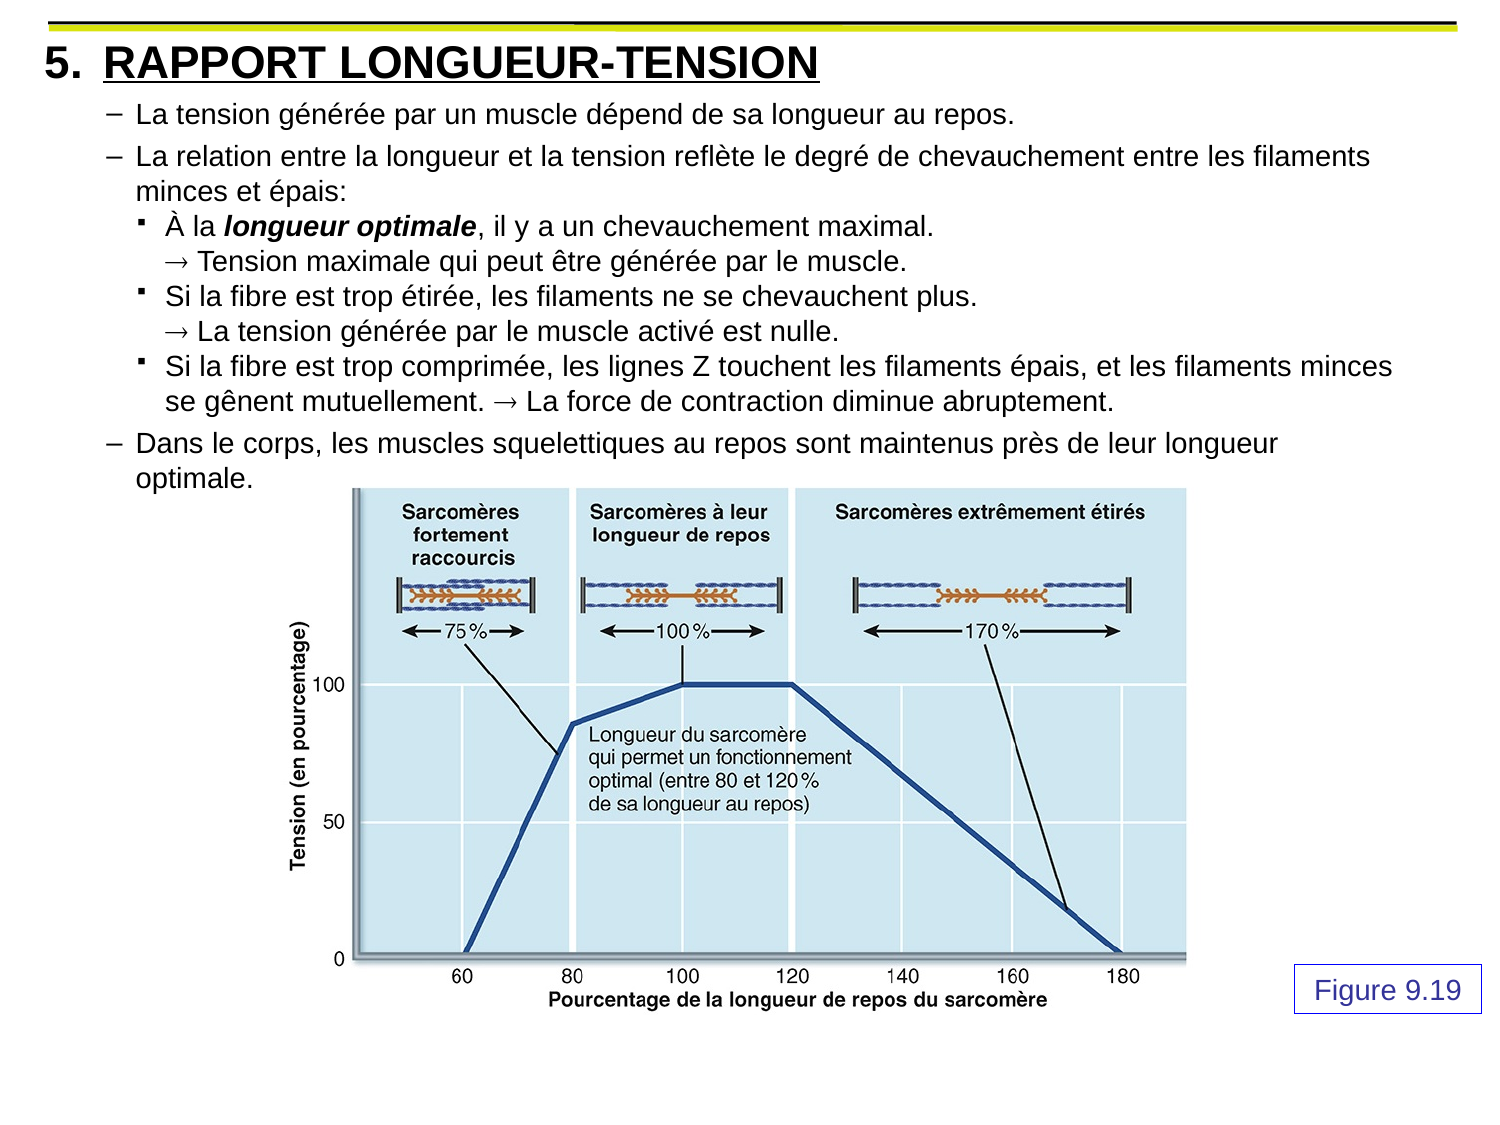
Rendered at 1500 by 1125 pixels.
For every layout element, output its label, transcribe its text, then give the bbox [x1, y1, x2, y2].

picture [271, 471, 1201, 1015]
list 5. RAPPORT LONGUEUR-TENSION [35, 36, 839, 88]
text_box La tension générée par un muscle dépend de sa longueur au repos. La relation entre la longueur et la tension reflète le degré de chevauchement entre les filaments minces et épais: À la longueur optimale, il y a un chevauchement maximal.  Tension maximale qui peut être générée par le muscle. Si la fibre est trop étirée, les filaments ne se chevauchent plus.  La tension générée par le muscle activé est nulle. Si la fibre est trop comprimée, les lignes Z touchent les filaments épais, et les filaments minces se gênent mutuellement.  La force de contraction diminue abruptement. Dans le corps, les muscles squelettiques au repos sont maintenus près de leur longueur optimale. [91, 87, 1420, 511]
text_box Figure 9.19 [1294, 964, 1482, 1014]
